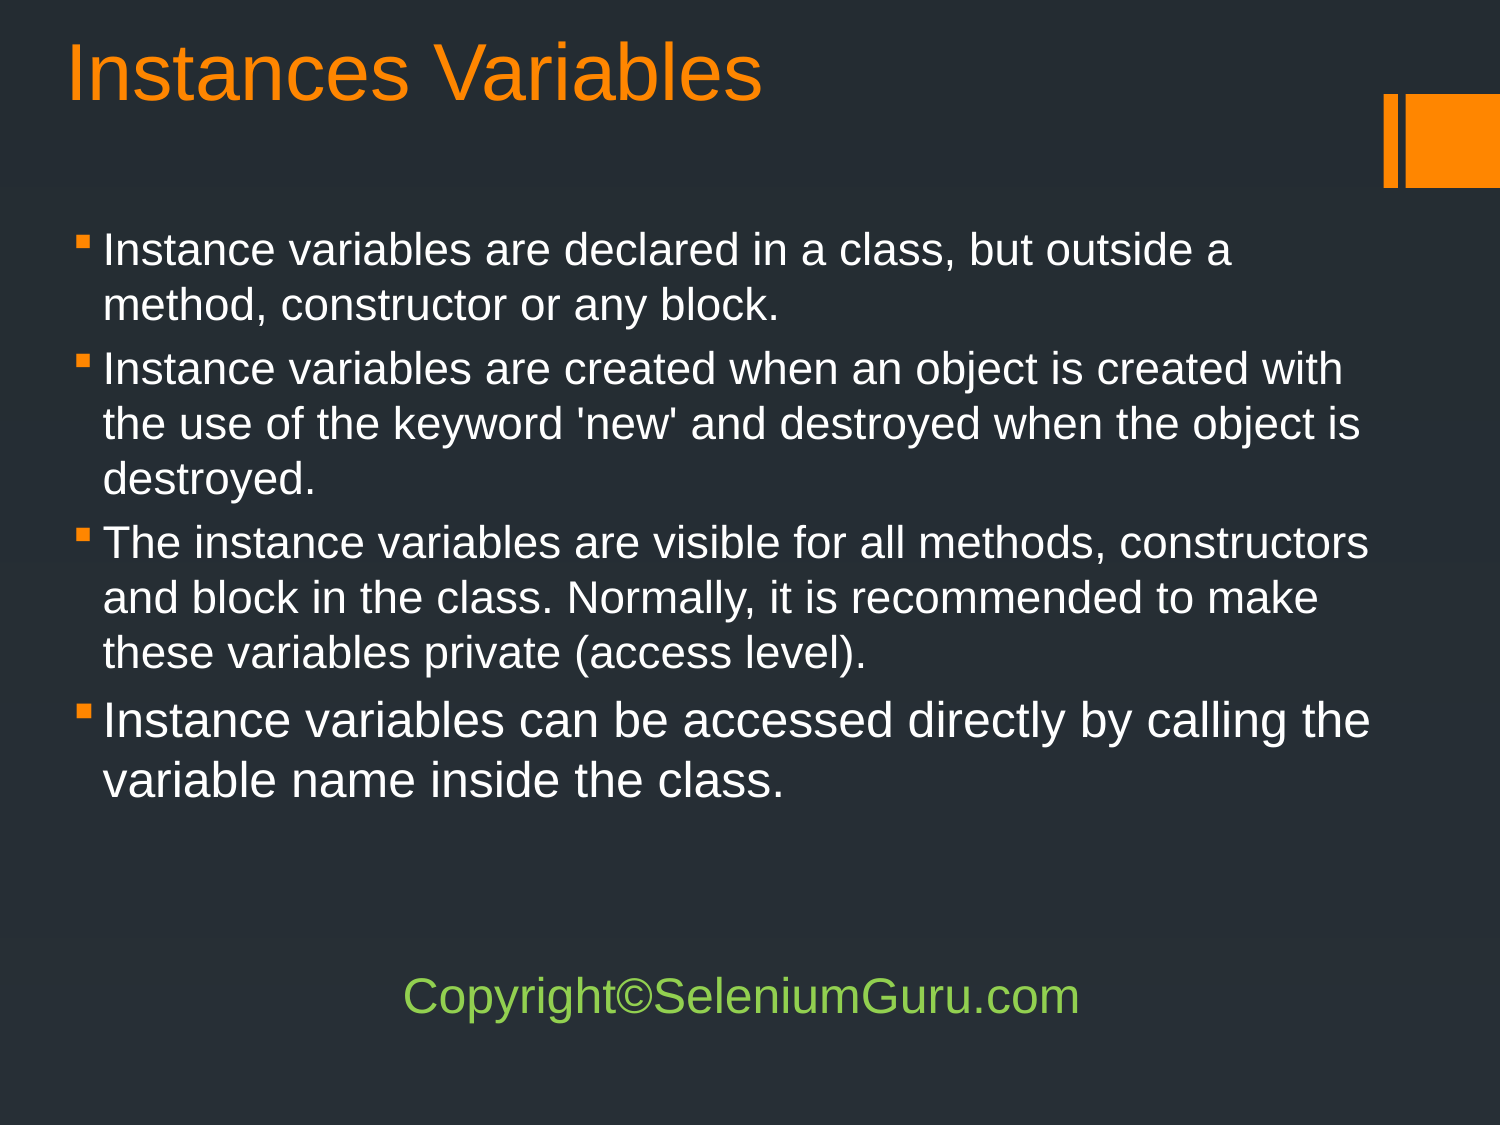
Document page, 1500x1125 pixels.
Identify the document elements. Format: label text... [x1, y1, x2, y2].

title Instances Variables [50, 11, 1350, 124]
list Instance variables are declared in a class, but outside a method, constructor or any block. Instance variables are created when an object is created with the use of the keyword 'new' and destroyed when the object is destroyed. The instance variables are visible for all methods, constructors and block in the class. Normally, it is recommended to make these variables private (access level). Instance variables can be accessed directly by calling the variable name inside the class. [50, 212, 1388, 913]
footer Copyright©SeleniumGuru.com [387, 963, 1153, 1039]
